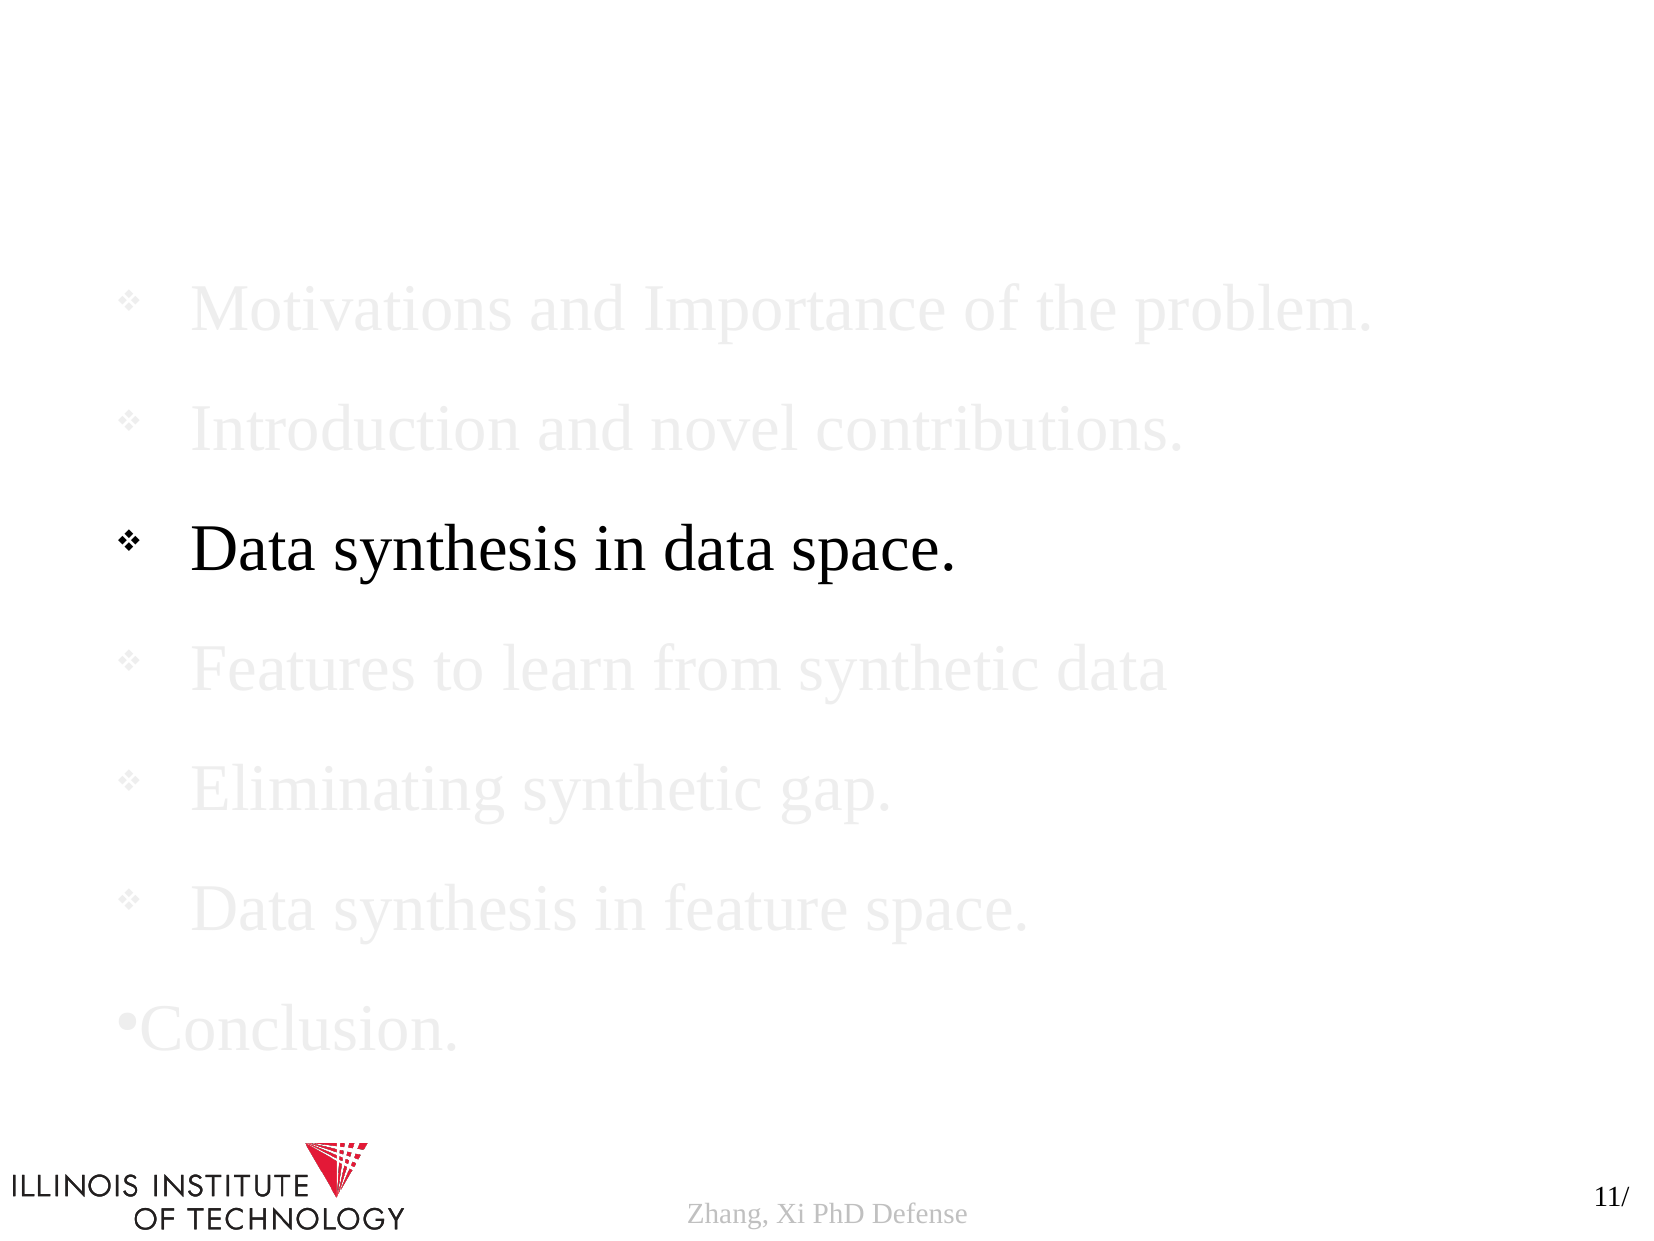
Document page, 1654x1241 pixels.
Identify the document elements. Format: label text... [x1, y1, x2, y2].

slide_number 11/ [1193, 1176, 1630, 1241]
footer Zhang, Xi PhD Defense [565, 1194, 1090, 1241]
text_box Motivations and Importance of the problem. Introduction and novel contributions. Data synthesis in data space. Features to learn from synthetic data Eliminating synthetic gap. Data synthesis in feature space. Conclusion. [100, 216, 1391, 1072]
picture [13, 1142, 405, 1230]
